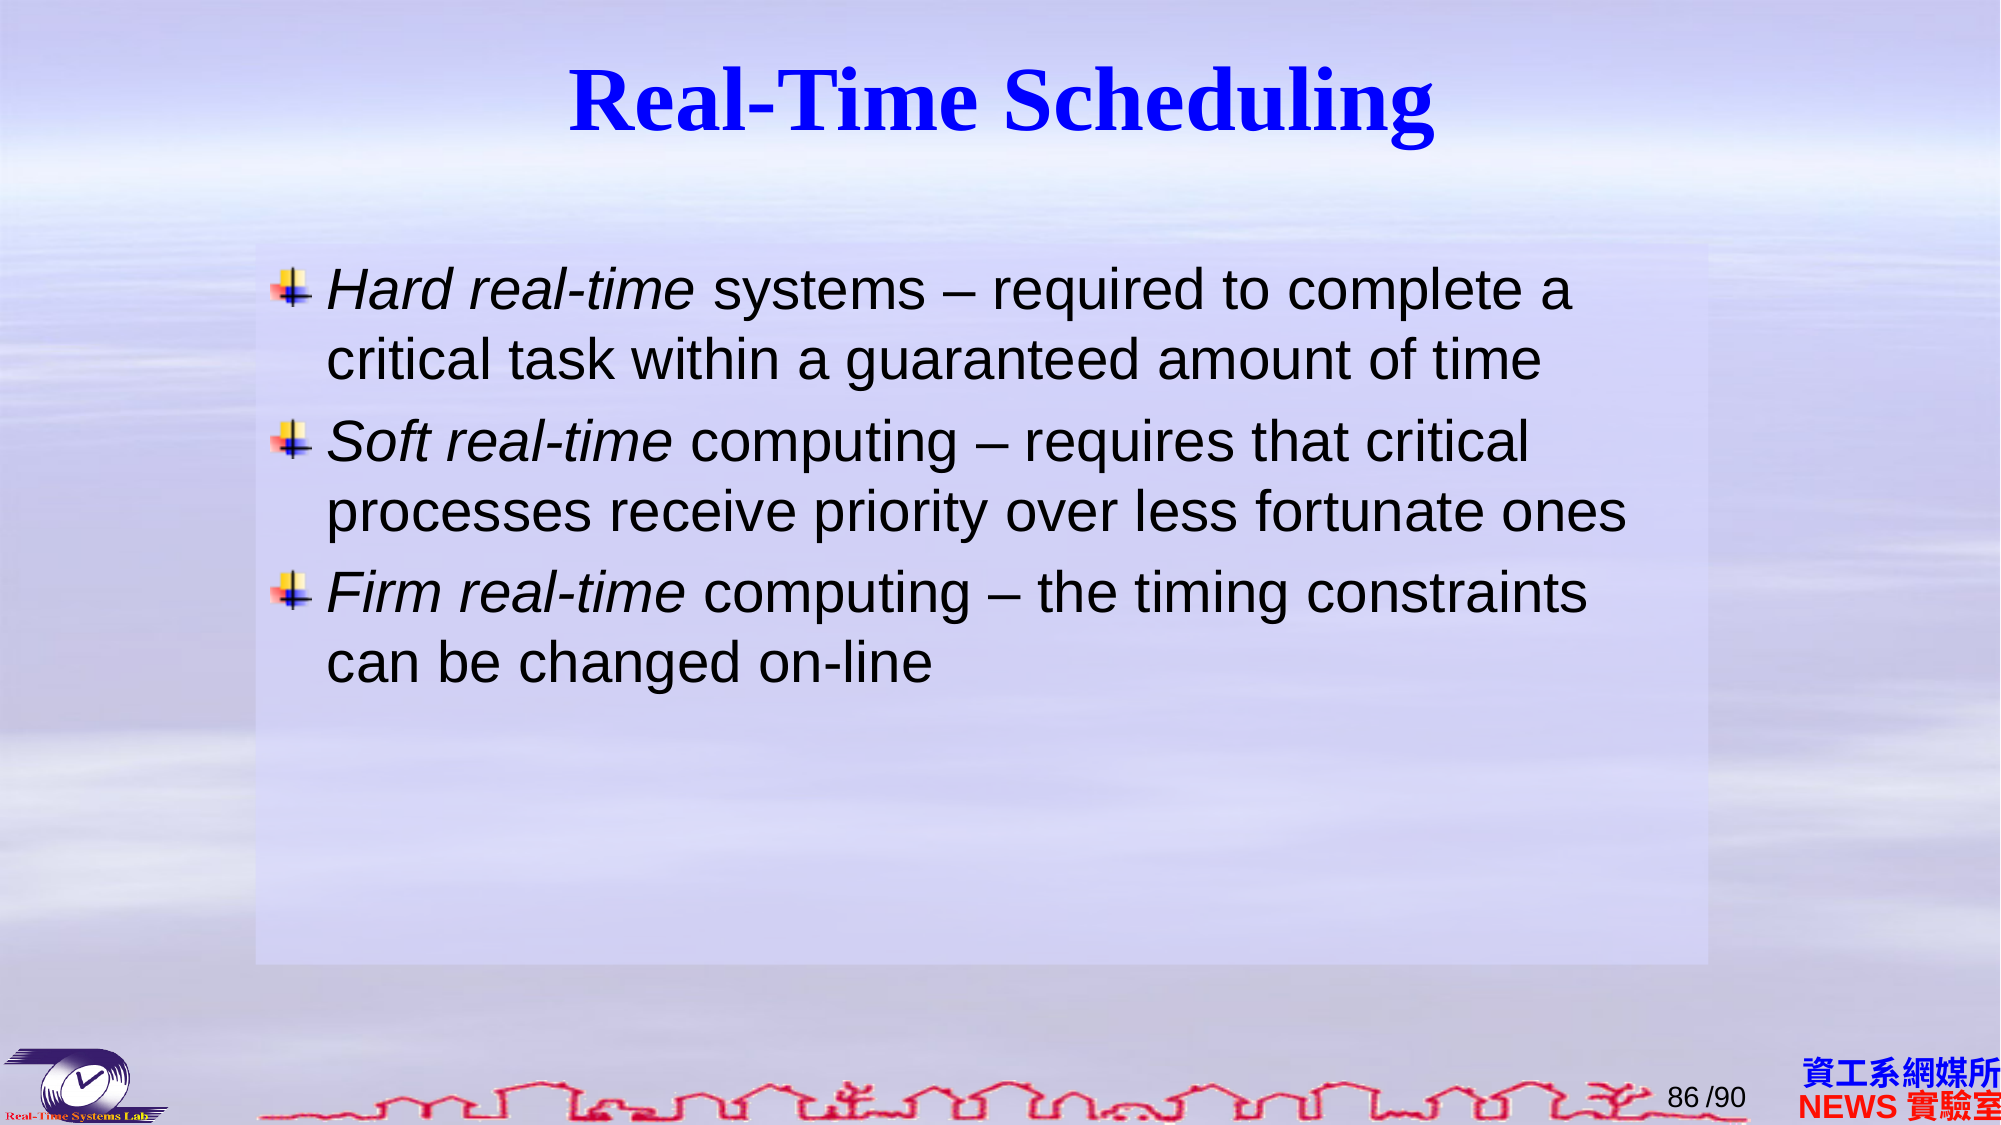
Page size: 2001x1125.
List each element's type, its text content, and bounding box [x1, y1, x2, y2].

list Hard real-time systems – required to complete a critical task within a guaranteed amount of time Soft real-time computing – requires that critical processes receive priority over less fortunate ones Firm real-time computing – the timing constraints can be changed on-line [255, 243, 1709, 965]
picture [0, 0, 2001, 1125]
slide_number 85 [1248, 1070, 1715, 1125]
title Real-Time Scheduling [102, 0, 1903, 188]
footer /90 [1715, 1070, 2000, 1125]
